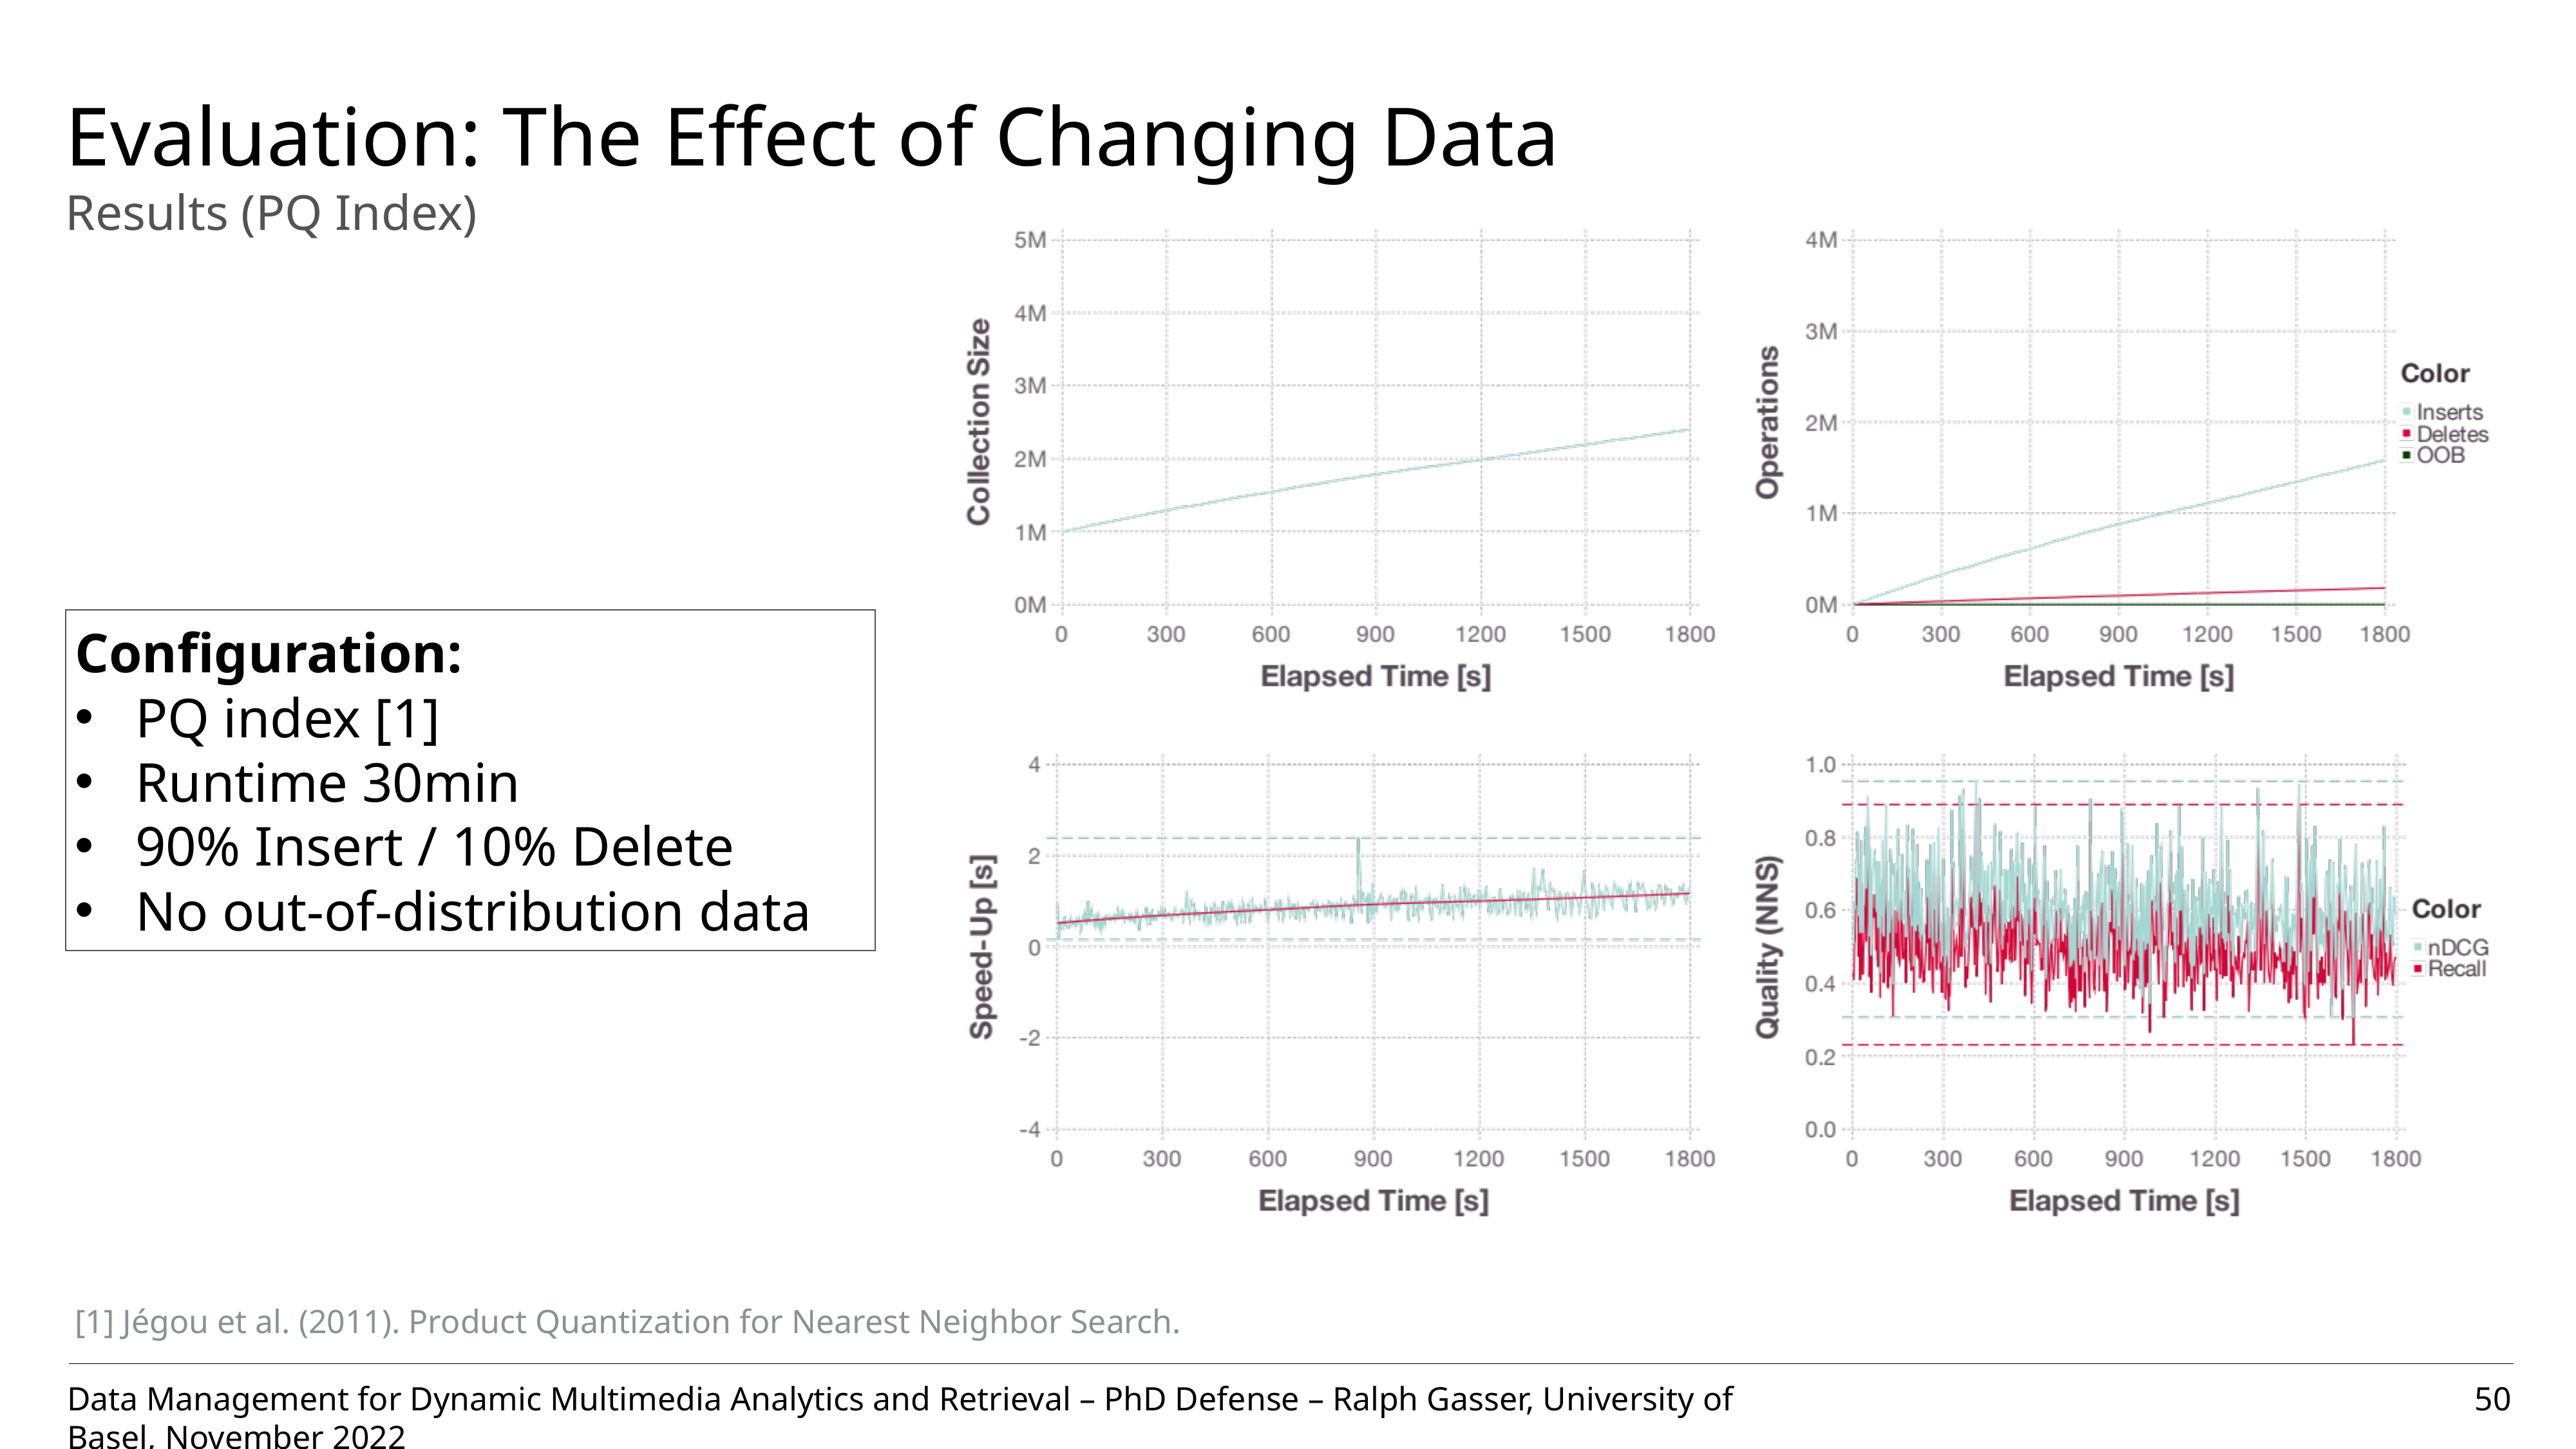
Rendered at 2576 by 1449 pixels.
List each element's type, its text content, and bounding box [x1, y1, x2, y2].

title Evaluation: The Effect of Changing Data Results (PQ Index) [65, 85, 2511, 322]
slide_number 50 [2343, 1378, 2512, 1418]
text_box Configuration: PQ index [1] Runtime 30min 90% Insert / 10% Delete No out-of-distribution data [65, 610, 876, 951]
text_box [1] Jégou et al. (2011). Product Quantization for Nearest Neighbor Search. [65, 1296, 1927, 1345]
picture [942, 203, 2511, 1250]
